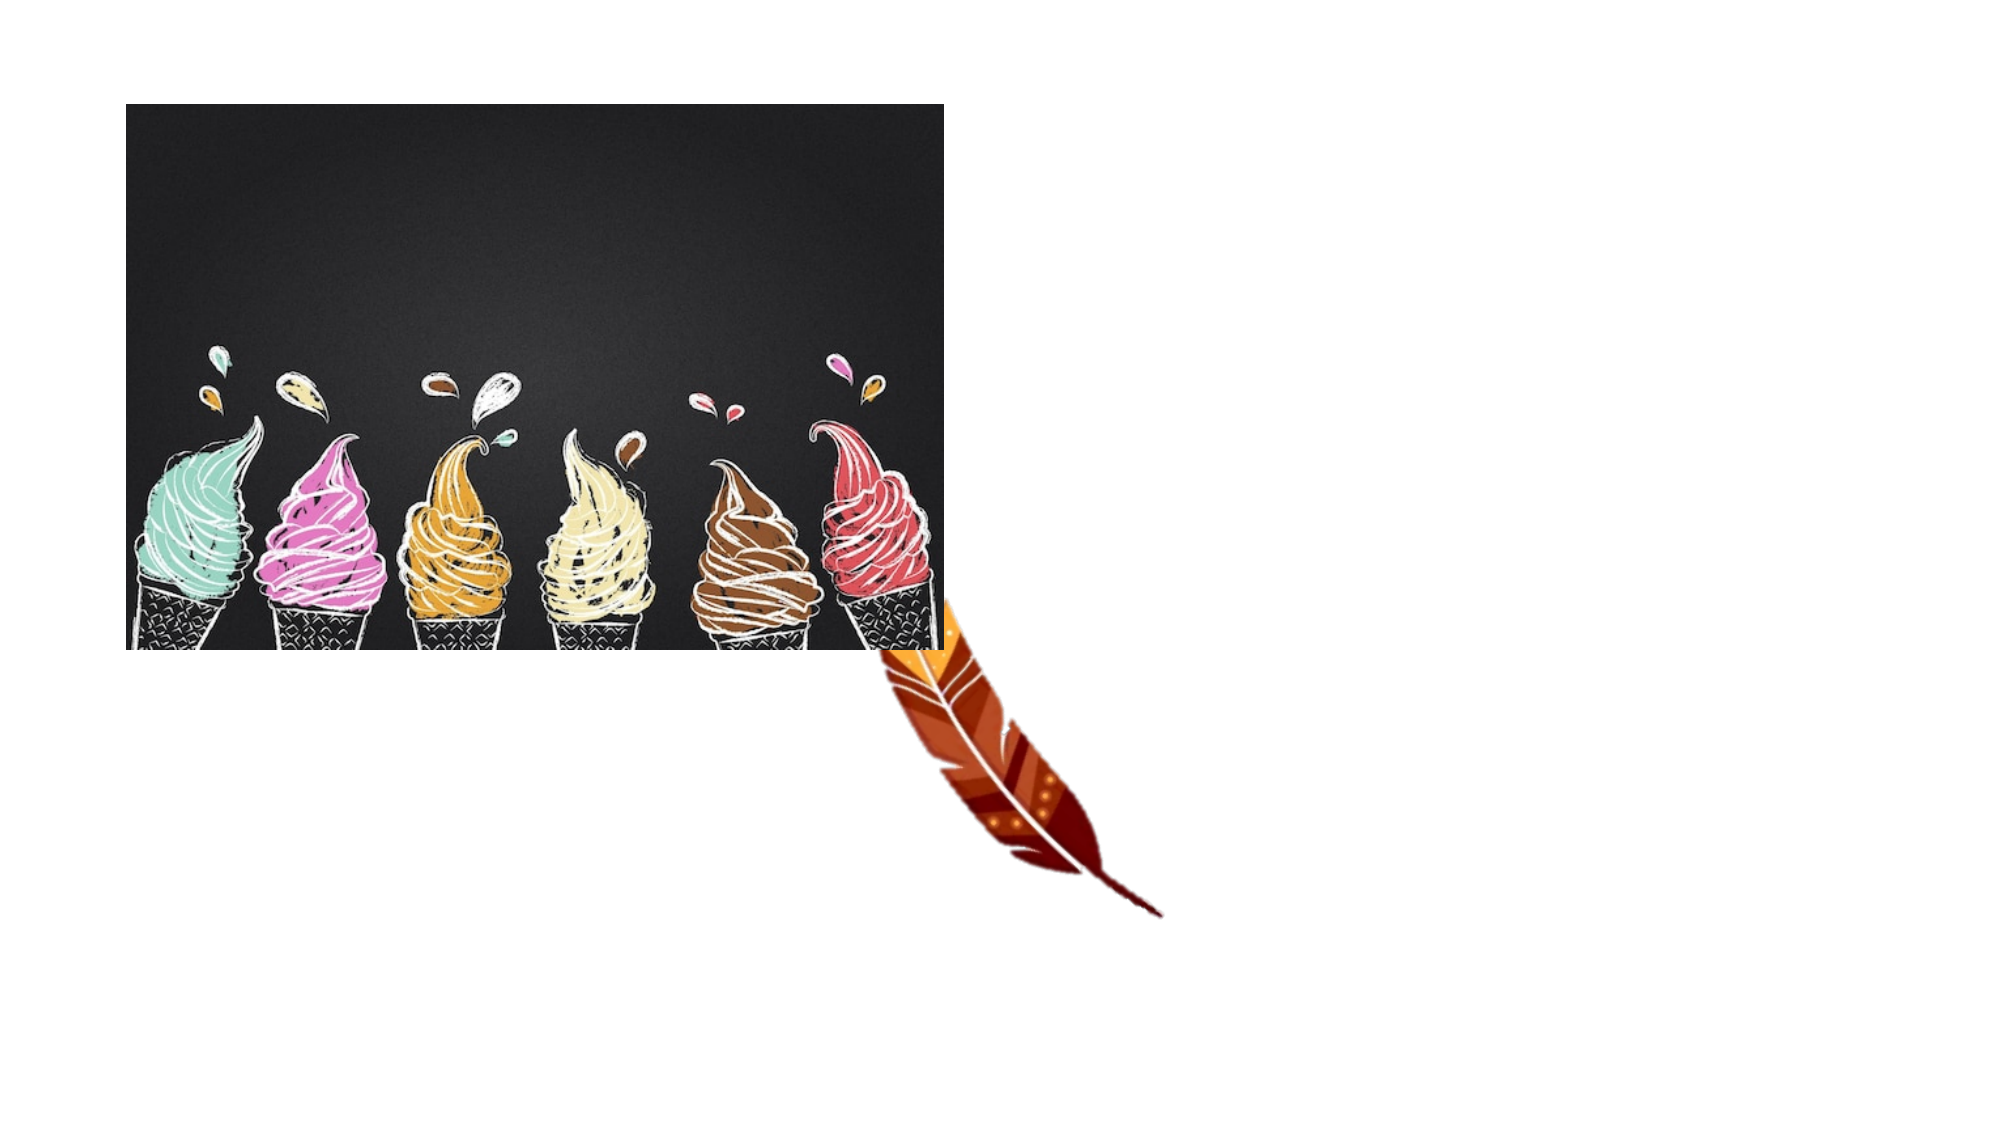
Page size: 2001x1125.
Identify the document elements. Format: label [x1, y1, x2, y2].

picture [125, 104, 1251, 973]
